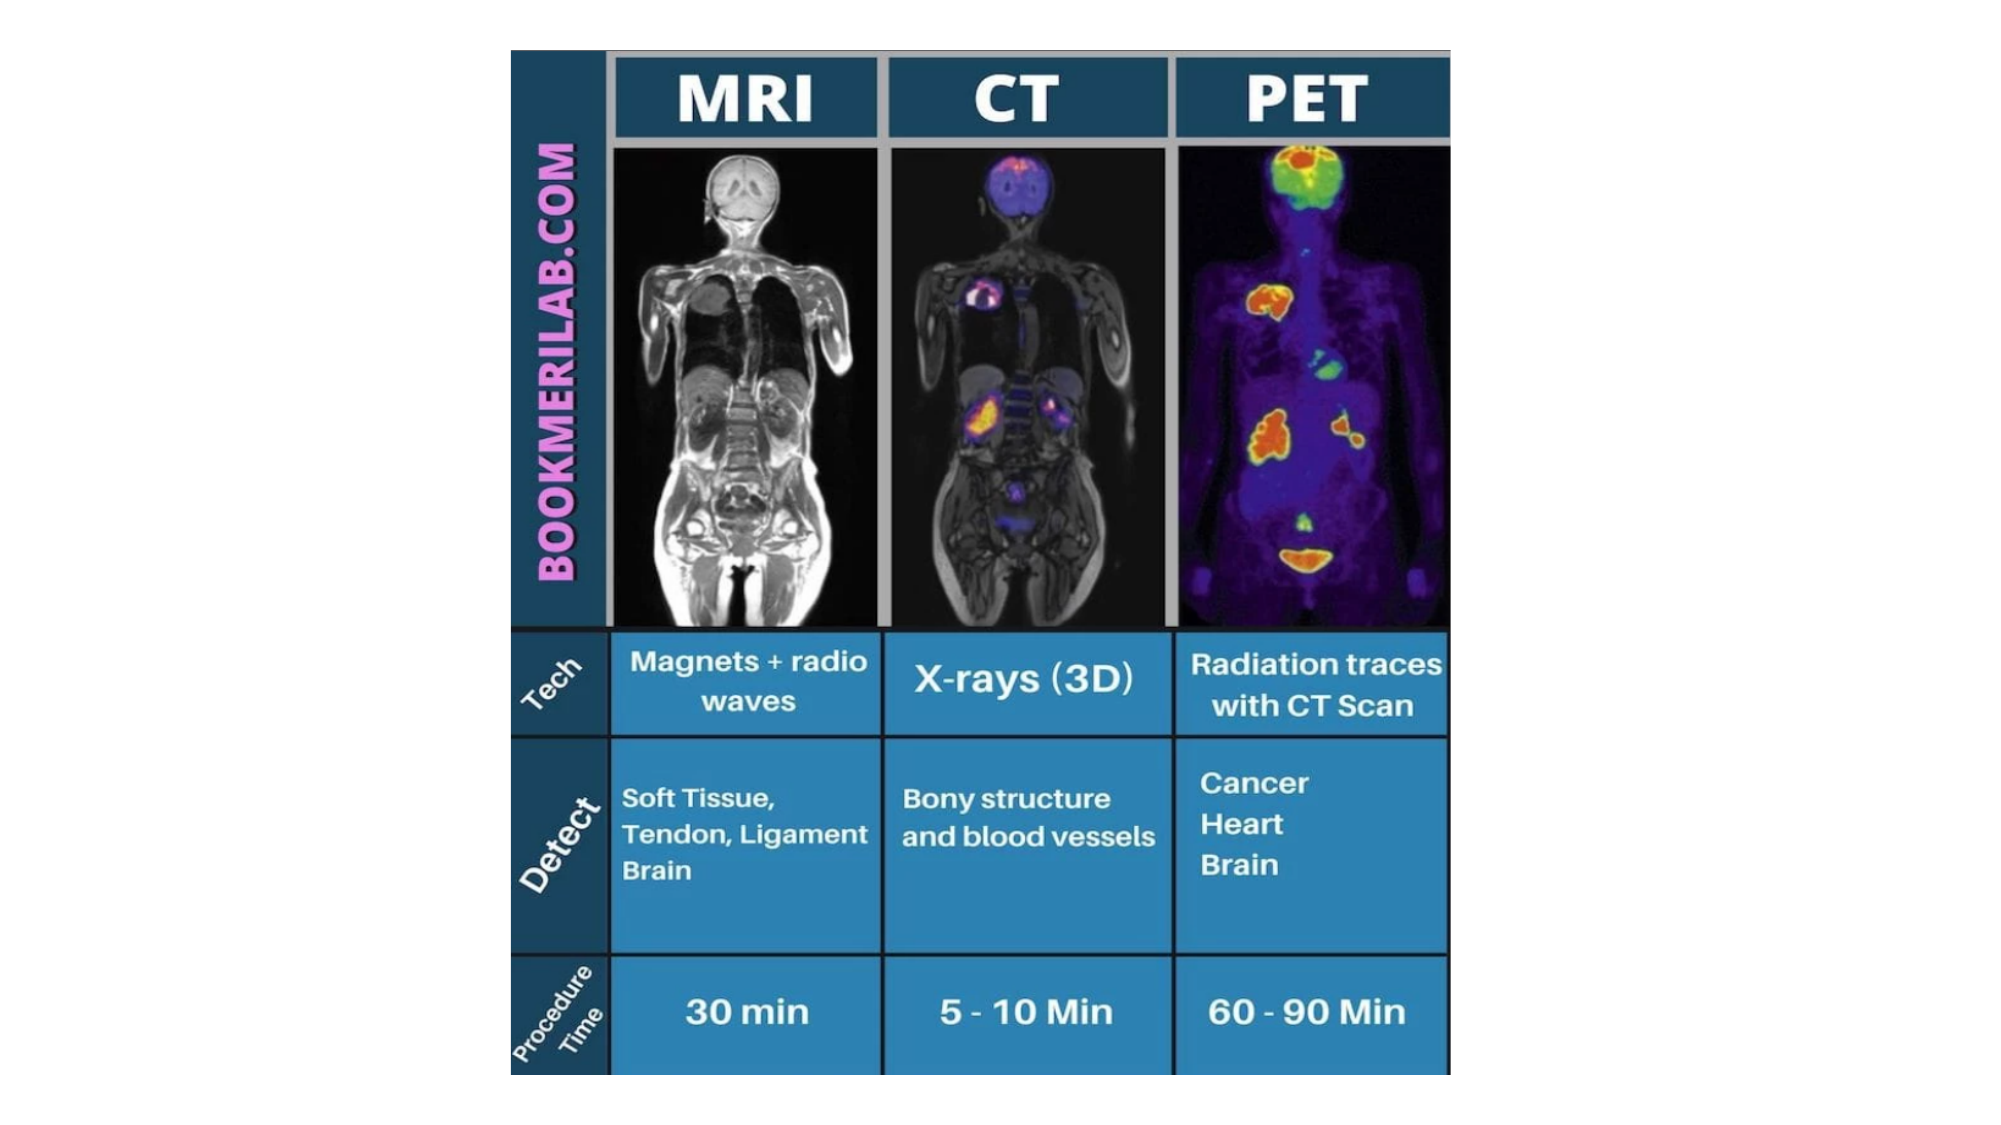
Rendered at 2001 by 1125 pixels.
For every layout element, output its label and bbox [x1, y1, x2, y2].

list [510, 50, 1451, 1075]
